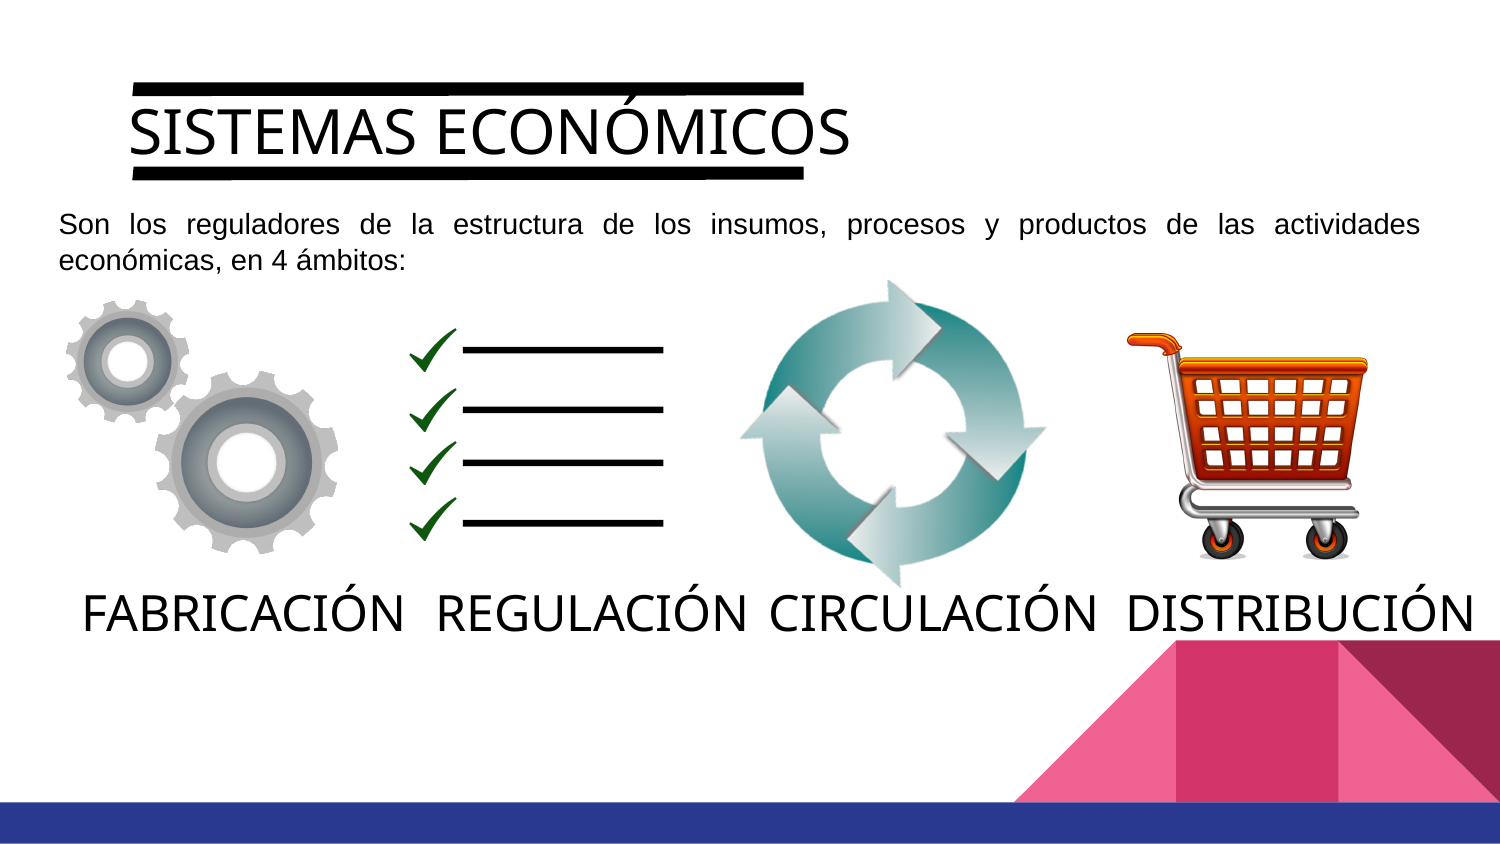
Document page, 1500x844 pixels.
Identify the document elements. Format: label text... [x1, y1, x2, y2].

text_box [462, 459, 664, 467]
picture [409, 440, 457, 485]
picture [409, 328, 457, 372]
text_box FABRICACIÓN [66, 566, 420, 689]
text_box [462, 346, 664, 354]
text_box [132, 166, 804, 181]
text_box [132, 82, 804, 97]
text_box CIRCULACIÓN [753, 566, 1110, 689]
text_box Son los reguladores de la estructura de los insumos, procesos y productos de las actividades económicas, en 4 ámbitos: [43, 190, 1438, 588]
text_box [462, 519, 664, 527]
picture [721, 261, 1065, 606]
text_box REGULACIÓN [420, 566, 753, 689]
text_box [462, 406, 664, 414]
picture [66, 300, 338, 555]
text_box SISTEMAS ECONÓMICOS [113, 77, 905, 181]
picture [1126, 326, 1368, 567]
picture [409, 387, 457, 432]
text_box DISTRIBUCIÓN [1110, 566, 1500, 689]
picture [409, 497, 457, 542]
